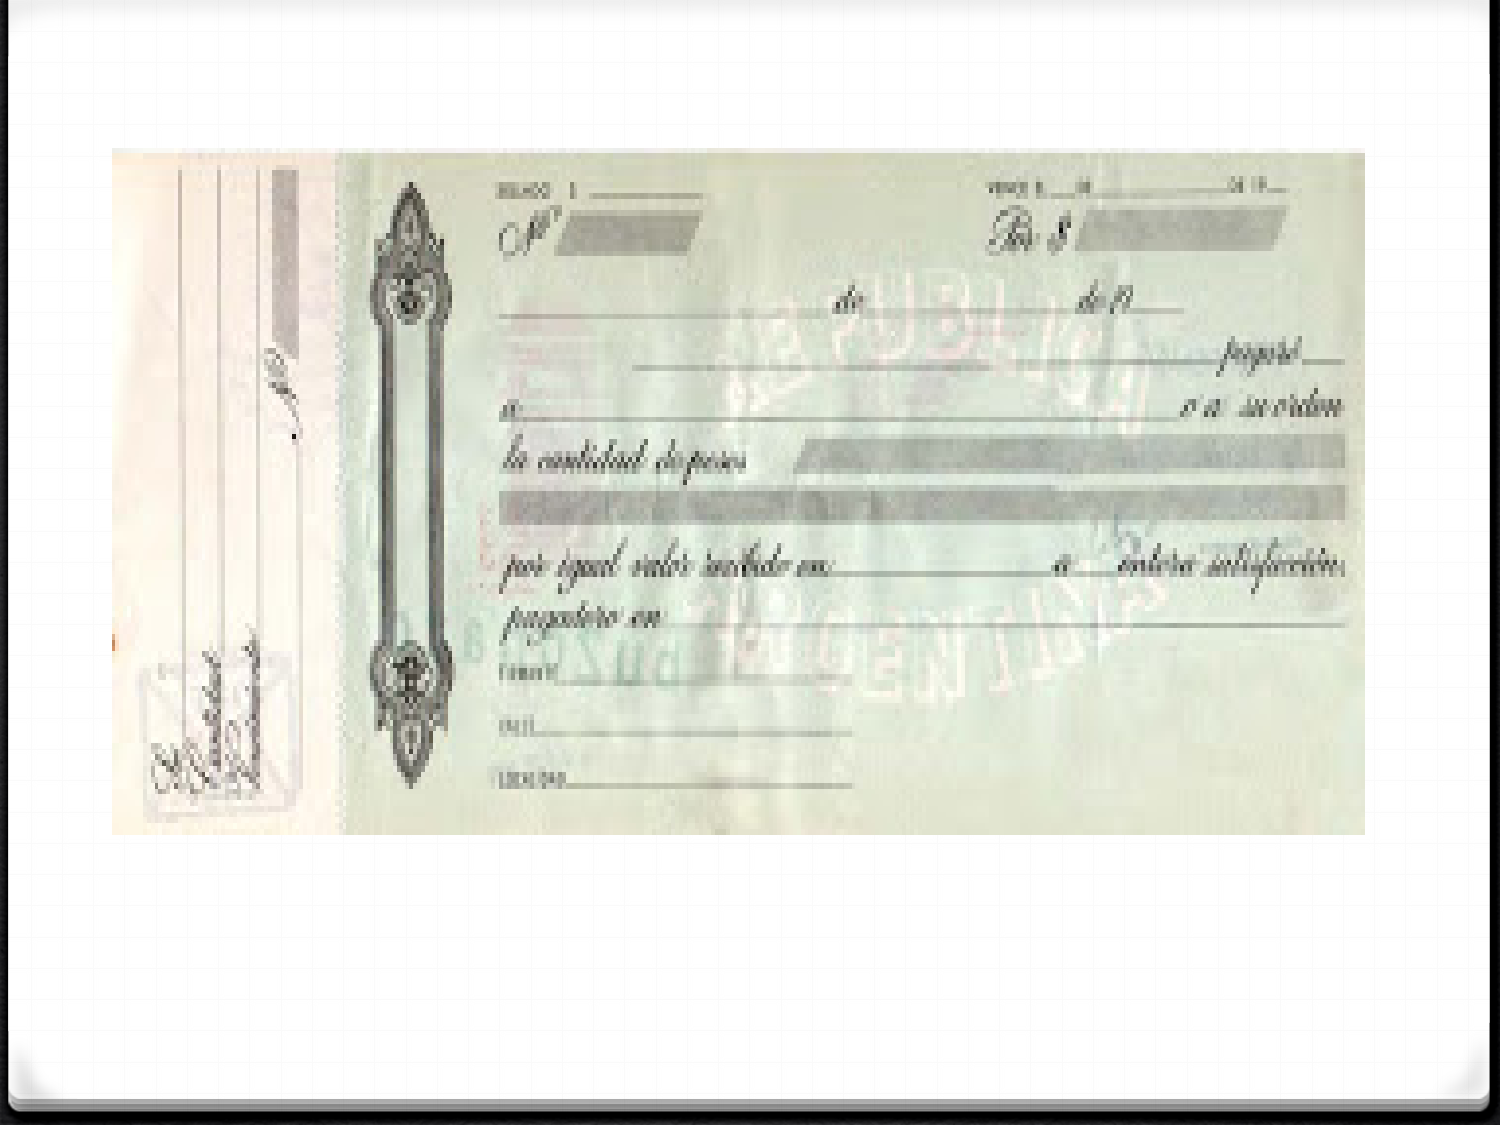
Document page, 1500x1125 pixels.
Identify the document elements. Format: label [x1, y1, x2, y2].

list [111, 148, 1365, 835]
picture [0, 0, 1500, 1125]
